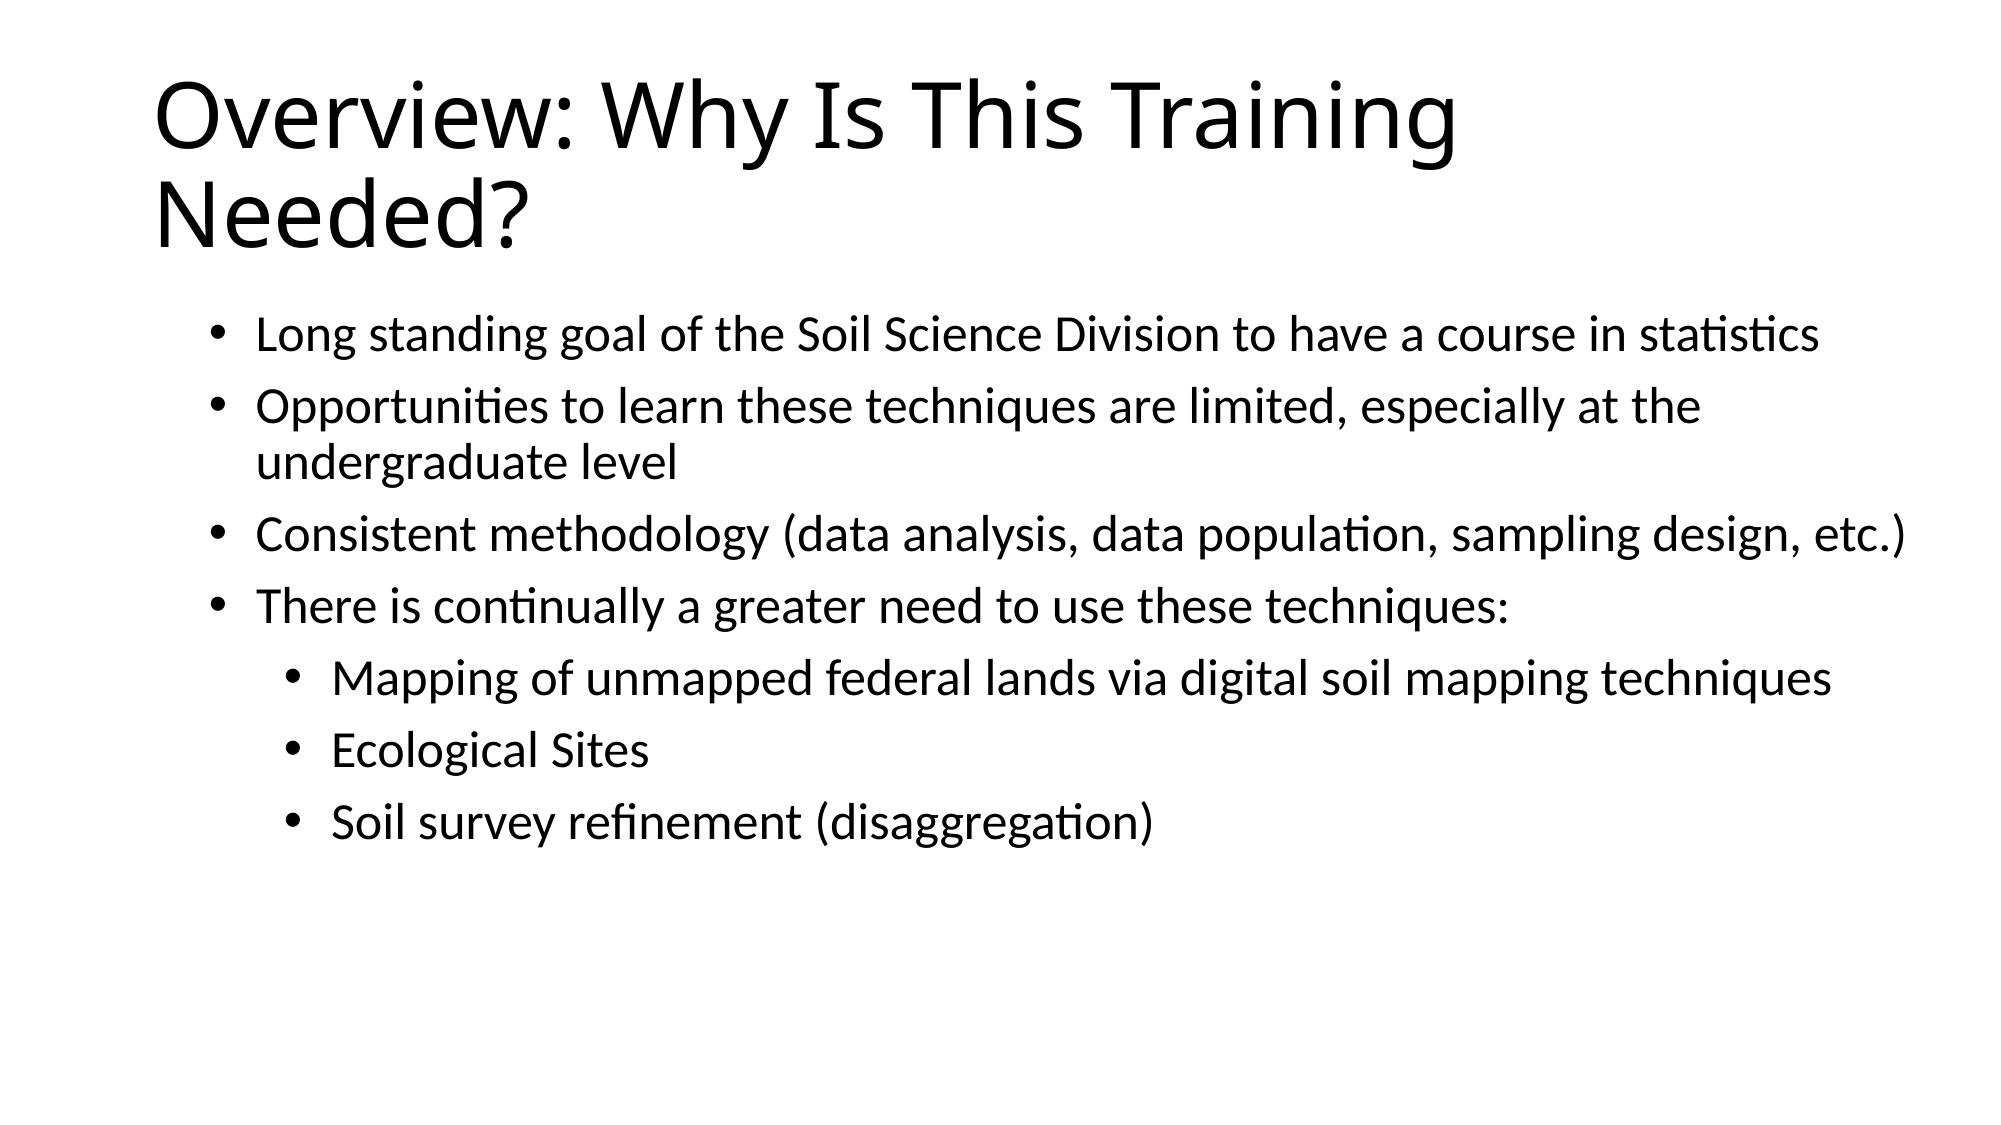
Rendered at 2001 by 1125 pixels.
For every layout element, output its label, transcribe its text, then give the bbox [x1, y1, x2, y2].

list Long standing goal of the Soil Science Division to have a course in statistics Opportunities to learn these techniques are limited, especially at the undergraduate level Consistent methodology (data analysis, data population, sampling design, etc.) There is continually a greater need to use these techniques: Mapping of unmapped federal lands via digital soil mapping techniques Ecological Sites Soil survey refinement (disaggregation) [137, 299, 1944, 1014]
title Overview: Why Is This Training Needed? [137, 59, 1863, 278]
